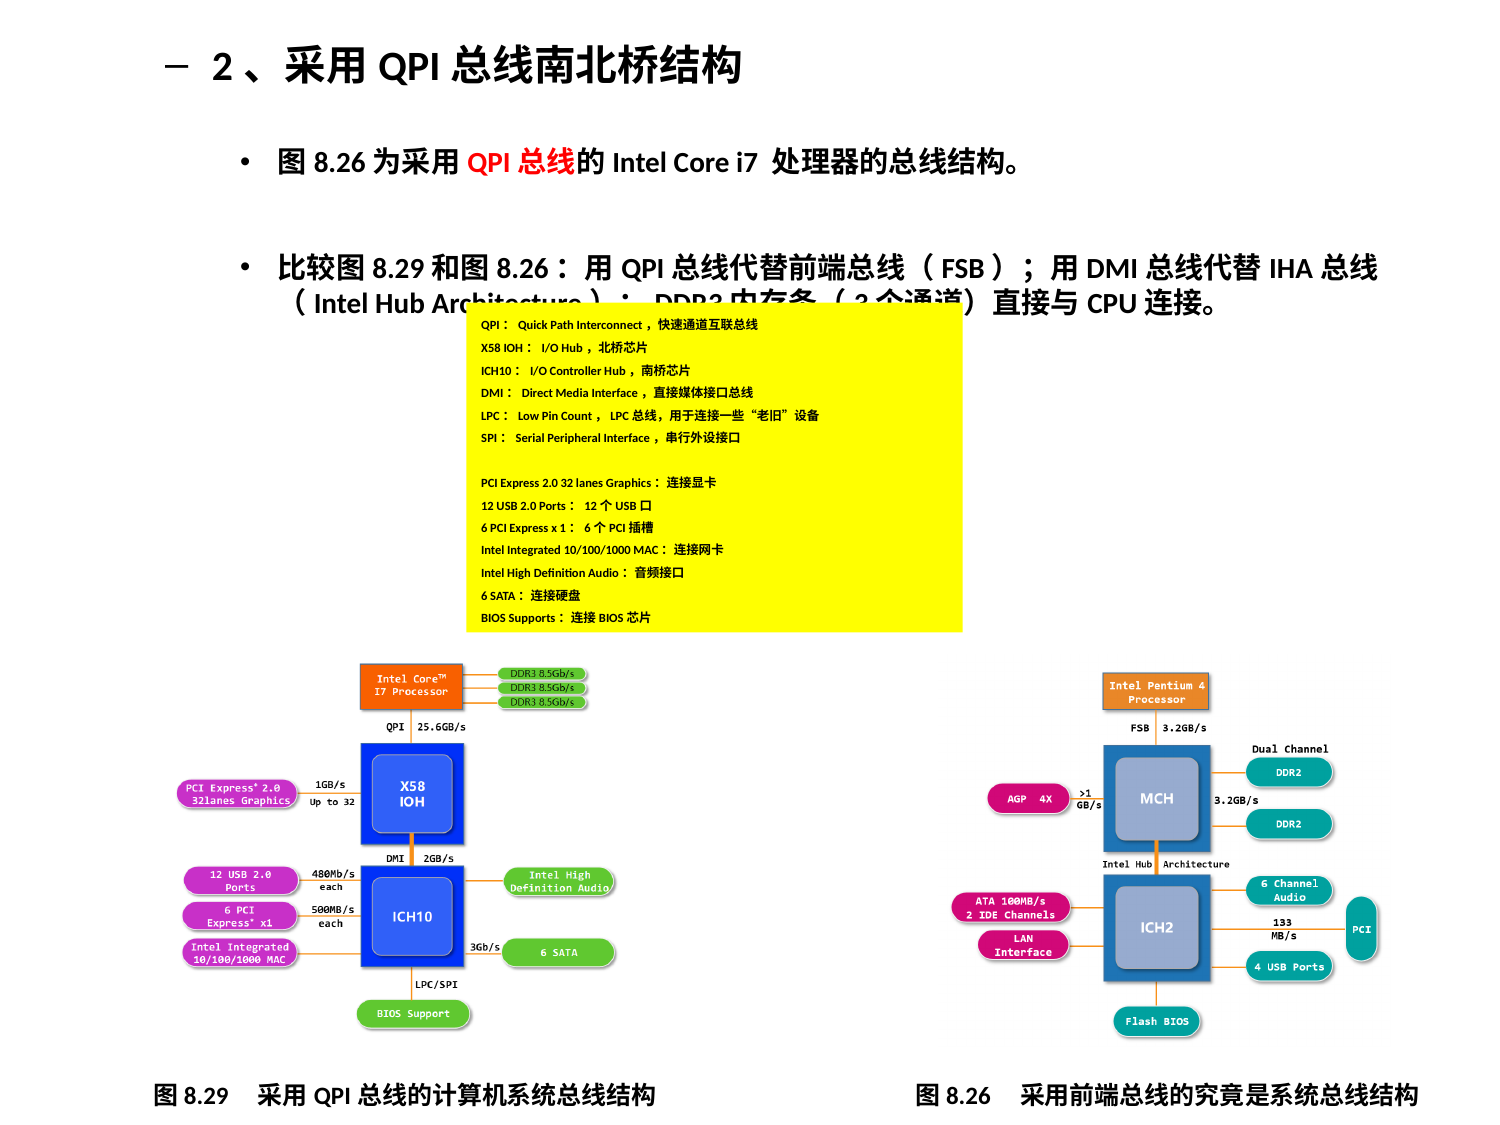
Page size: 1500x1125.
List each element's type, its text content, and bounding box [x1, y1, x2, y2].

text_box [147, 621, 1432, 1118]
text_box QPI：Quick Path Interconnect，快速通道互联总线 X58 IOH：I/O Hub，北桥芯片 ICH10：I/O Controller Hub，南桥芯片 DMI：Direct Media Interface，直接媒体接口总线 LPC：Low Pin Count，LPC总线，用于连接一些“老旧”设备 SPI：Serial Peripheral Interface，串行外设接口 PCI Express 2.0 32 lanes Graphics：连接显卡 12 USB 2.0 Ports：12个USB口 6 PCI Express x 1：6个PCI插槽 Intel Integrated 10/100/1000 MAC：连接网卡 Intel High Definition Audio：音频接口 6 SATA：连接硬盘 BIOS Supports：连接BIOS芯片 [466, 302, 963, 619]
list 2、采用QPI总线南北桥结构 图8.26为采用QPI总线的Intel Core i7 处理器的总线结构。 比较图8.29和图8.26：用QPI总线代替前端总线（FSB）；用DMI总线代替IHA总线（Intel Hub Architecture）；DDR3内存条（3个通道）直接与CPU连接。 [75, 30, 1425, 906]
